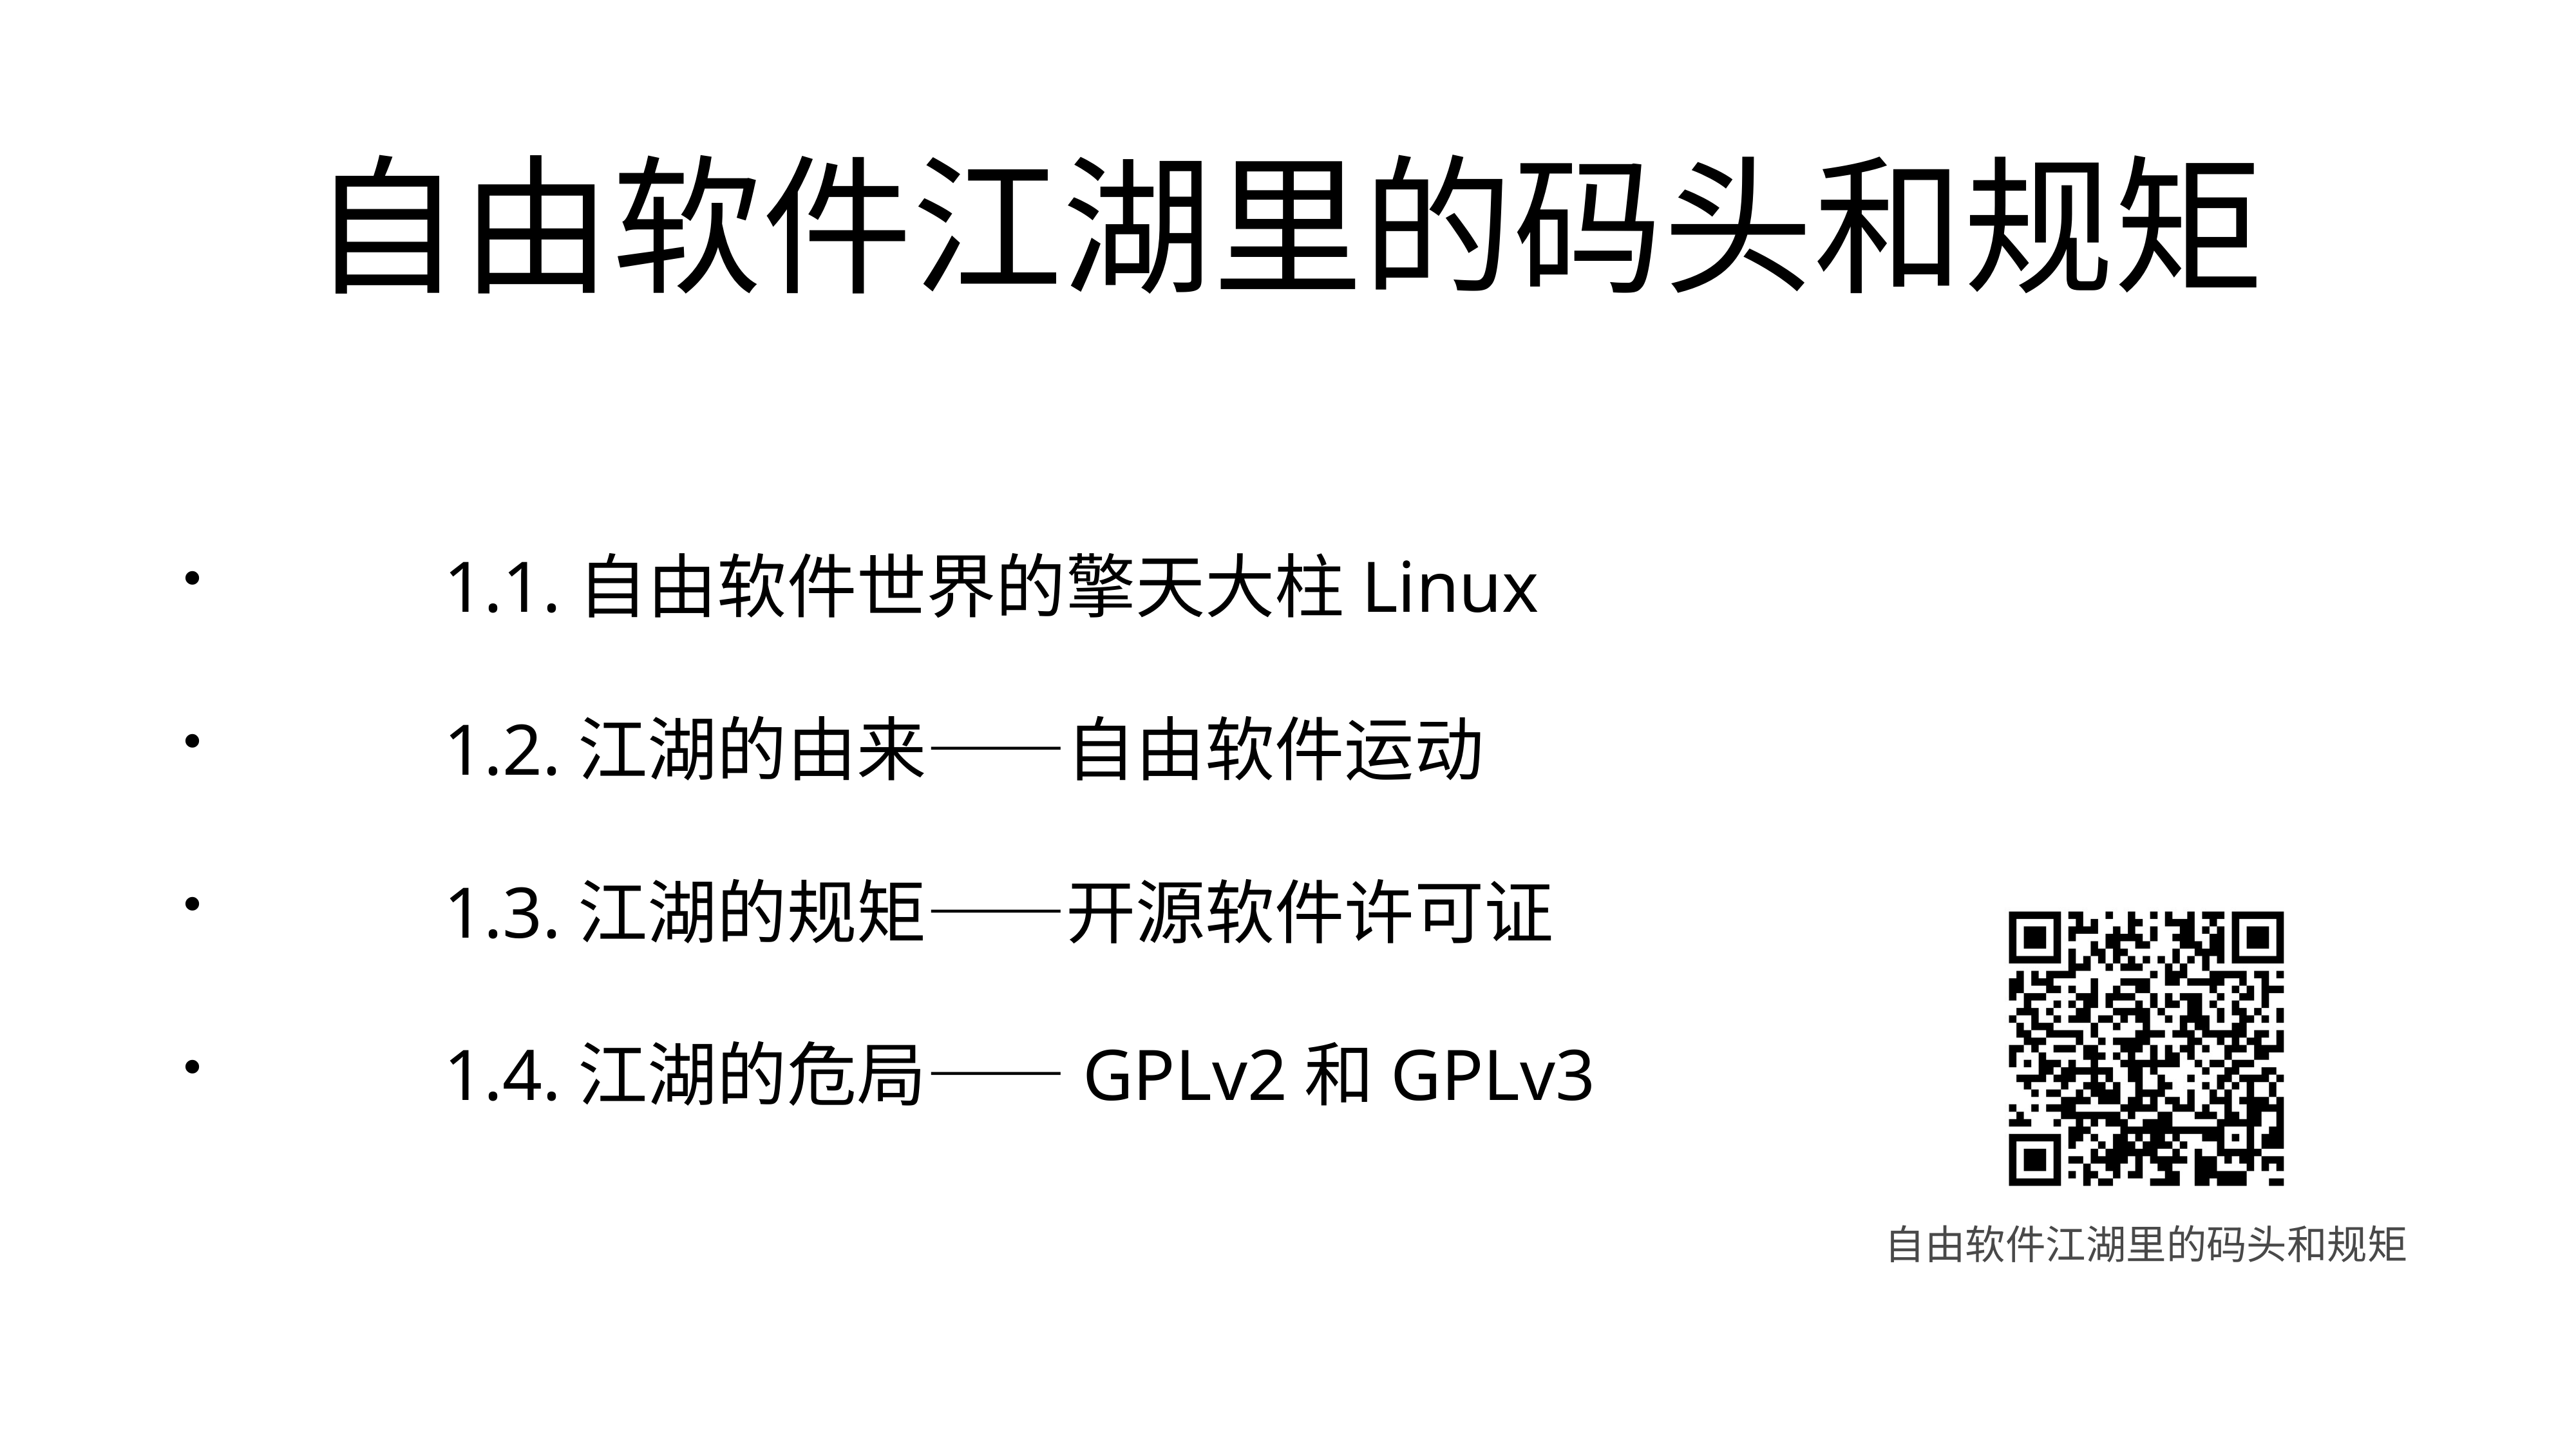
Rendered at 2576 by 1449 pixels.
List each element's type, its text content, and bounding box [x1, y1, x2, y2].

list 1.1.自由软件世界的擎天大柱Linux 1.2.江湖的由来——自由软件运动 1.3.江湖的规矩——开源软件许可证 1.4.江湖的危局——GPLv2和GPLv3 [178, 341, 2398, 1316]
text_box 自由软件江湖里的码头和规矩 [1879, 1214, 2414, 1273]
title 自由软件江湖里的码头和规矩 [178, 100, 2398, 341]
picture [1987, 889, 2306, 1209]
